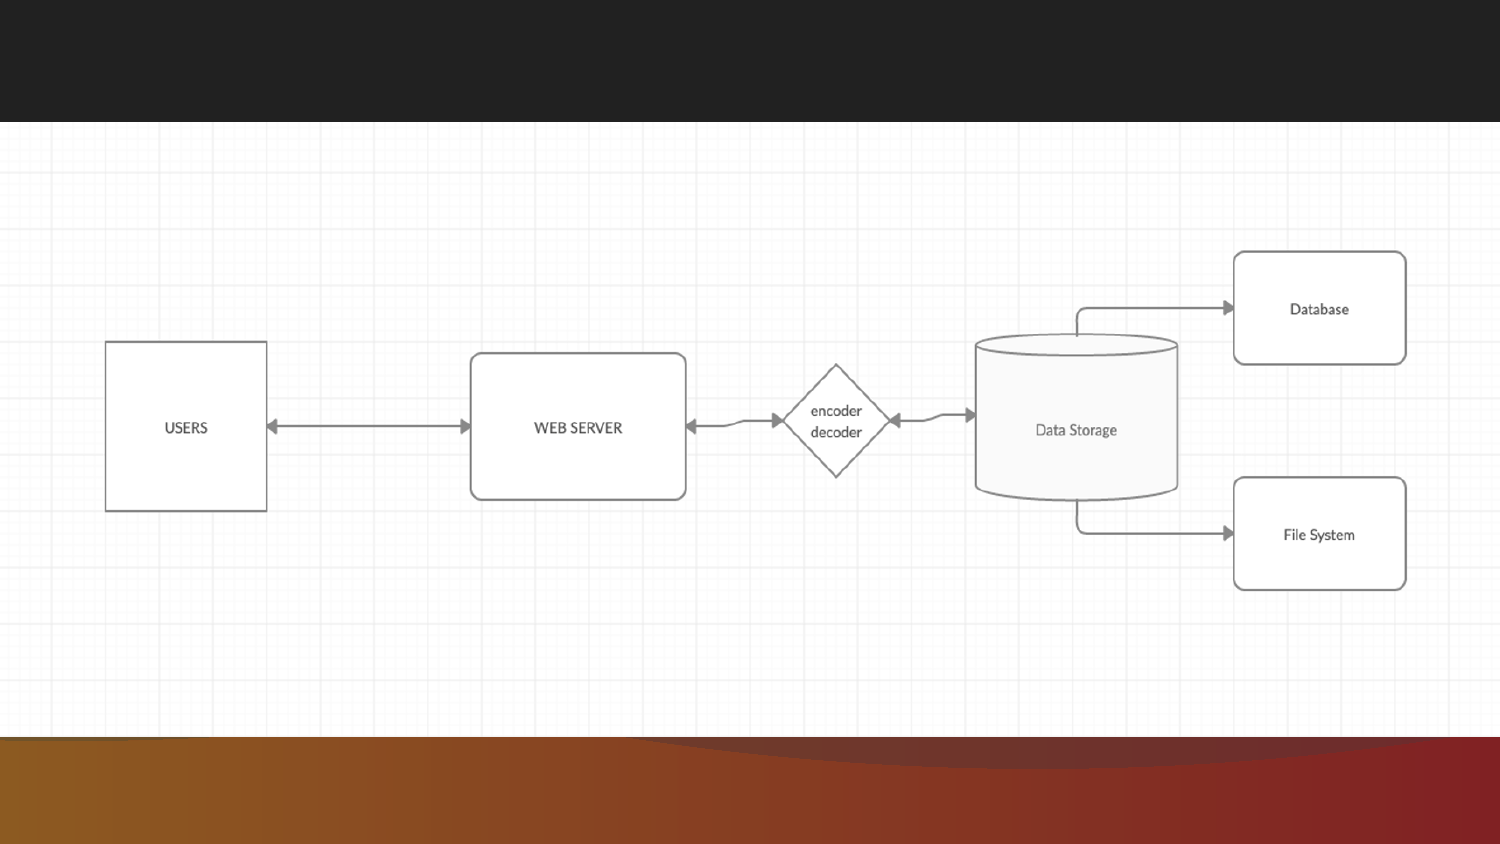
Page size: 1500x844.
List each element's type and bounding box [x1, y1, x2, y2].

picture [0, 122, 1500, 737]
